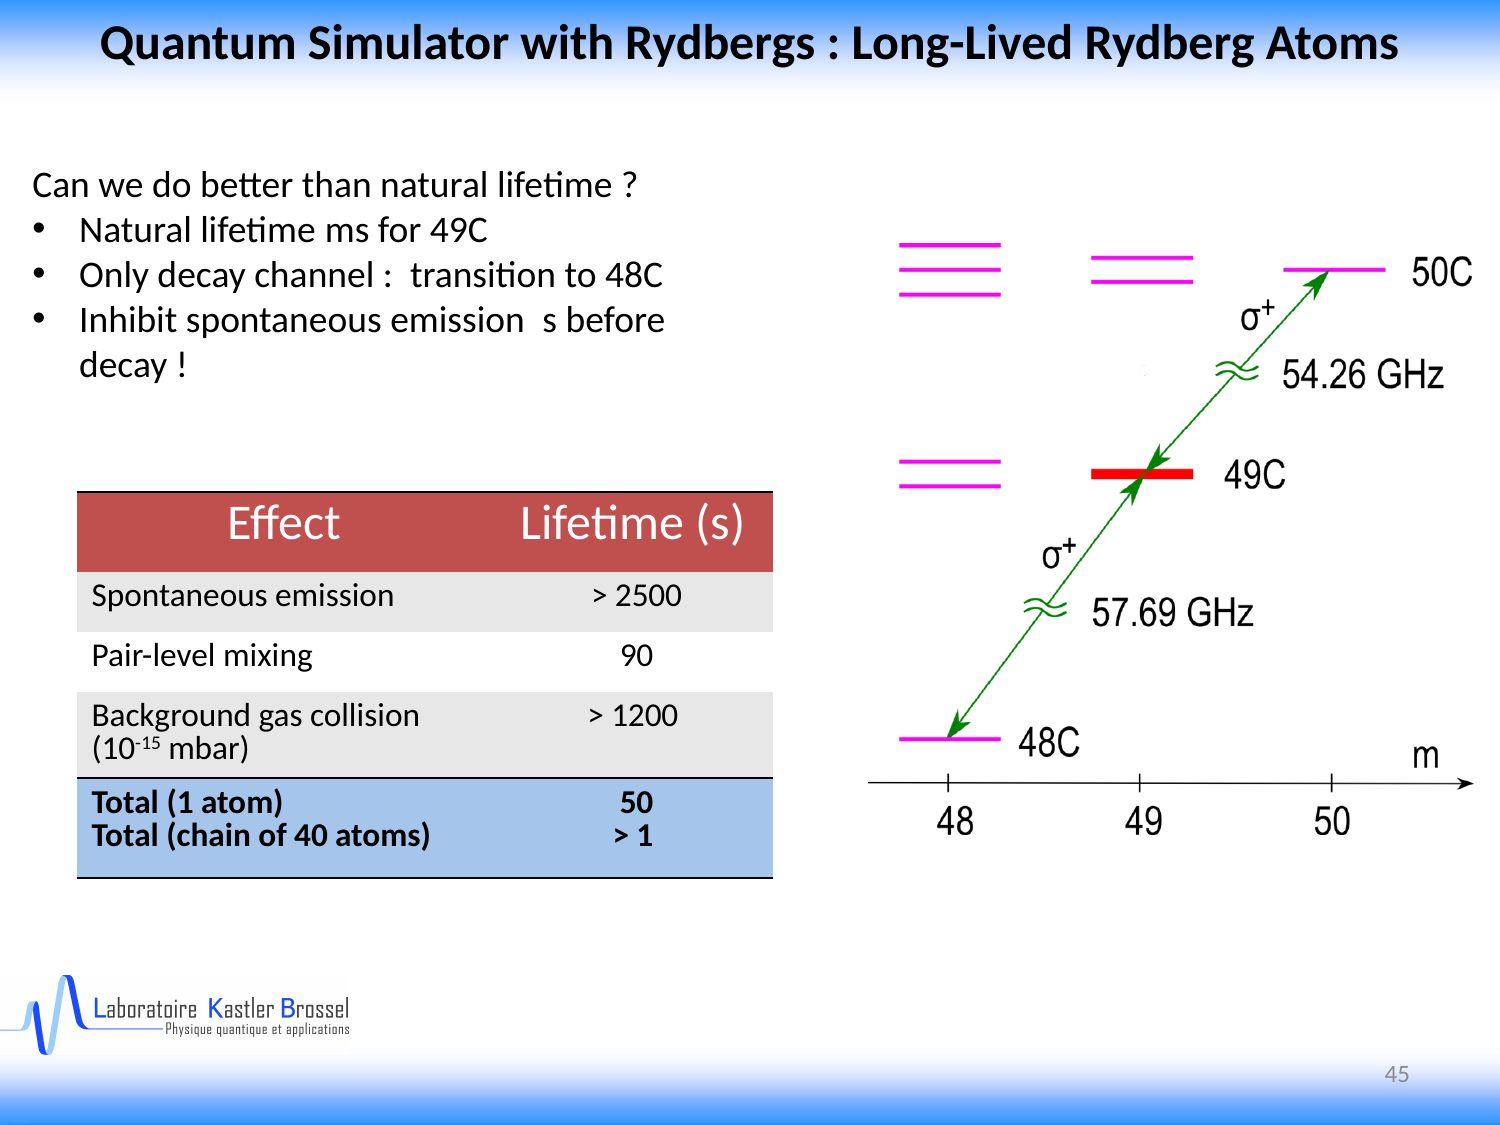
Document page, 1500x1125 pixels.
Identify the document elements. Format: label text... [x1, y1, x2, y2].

slide_number 45 [1074, 1042, 1425, 1103]
picture [0, 79, 1500, 1125]
title Quantum Simulator with Rydbergs : Long-Lived Rydberg Atoms [0, 0, 1500, 79]
